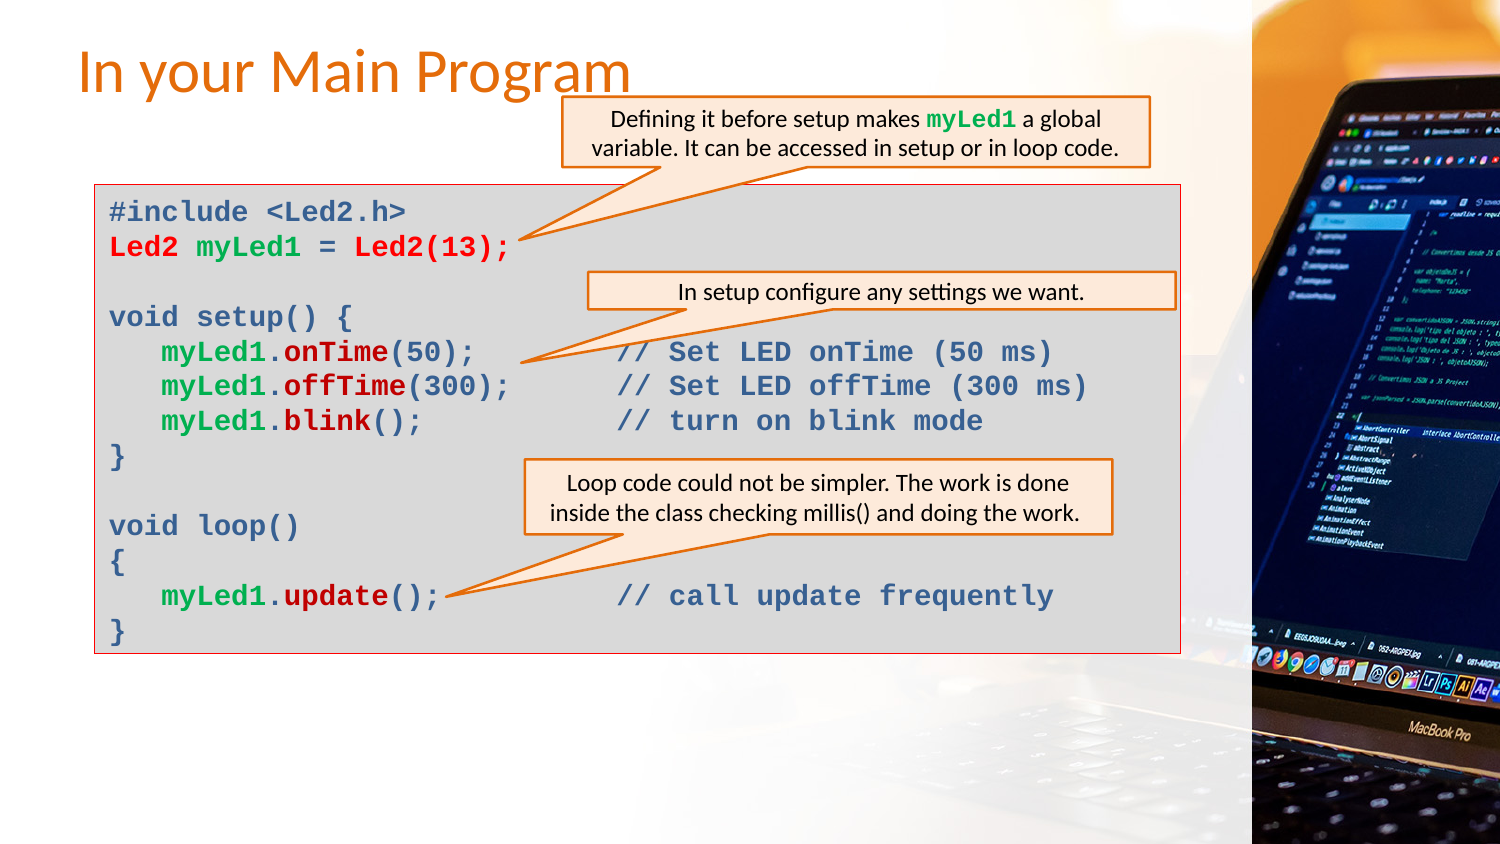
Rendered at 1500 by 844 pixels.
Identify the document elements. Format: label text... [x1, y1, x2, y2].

text_box #include <Led2.h> Led2 myLed1 = Led2(13); void setup() { myLed1.onTime(50); // Set LED onTime (50 ms) myLed1.offTime(300); // Set LED offTime (300 ms) myLed1.blink(); // turn on blink mode } void loop() { myLed1.update(); // call update frequently } [94, 184, 1181, 654]
picture [0, 0, 1500, 844]
text_box Defining it before setup makes myLed1 a global variable. It can be accessed in setup or in loop code. [517, 94, 1153, 243]
title In your Main Program [62, 22, 1213, 113]
text_box Loop code could not be simpler. The work is done inside the class checking millis() and doing the work. [443, 457, 1115, 599]
text_box In setup configure any settings we want. [519, 269, 1178, 365]
